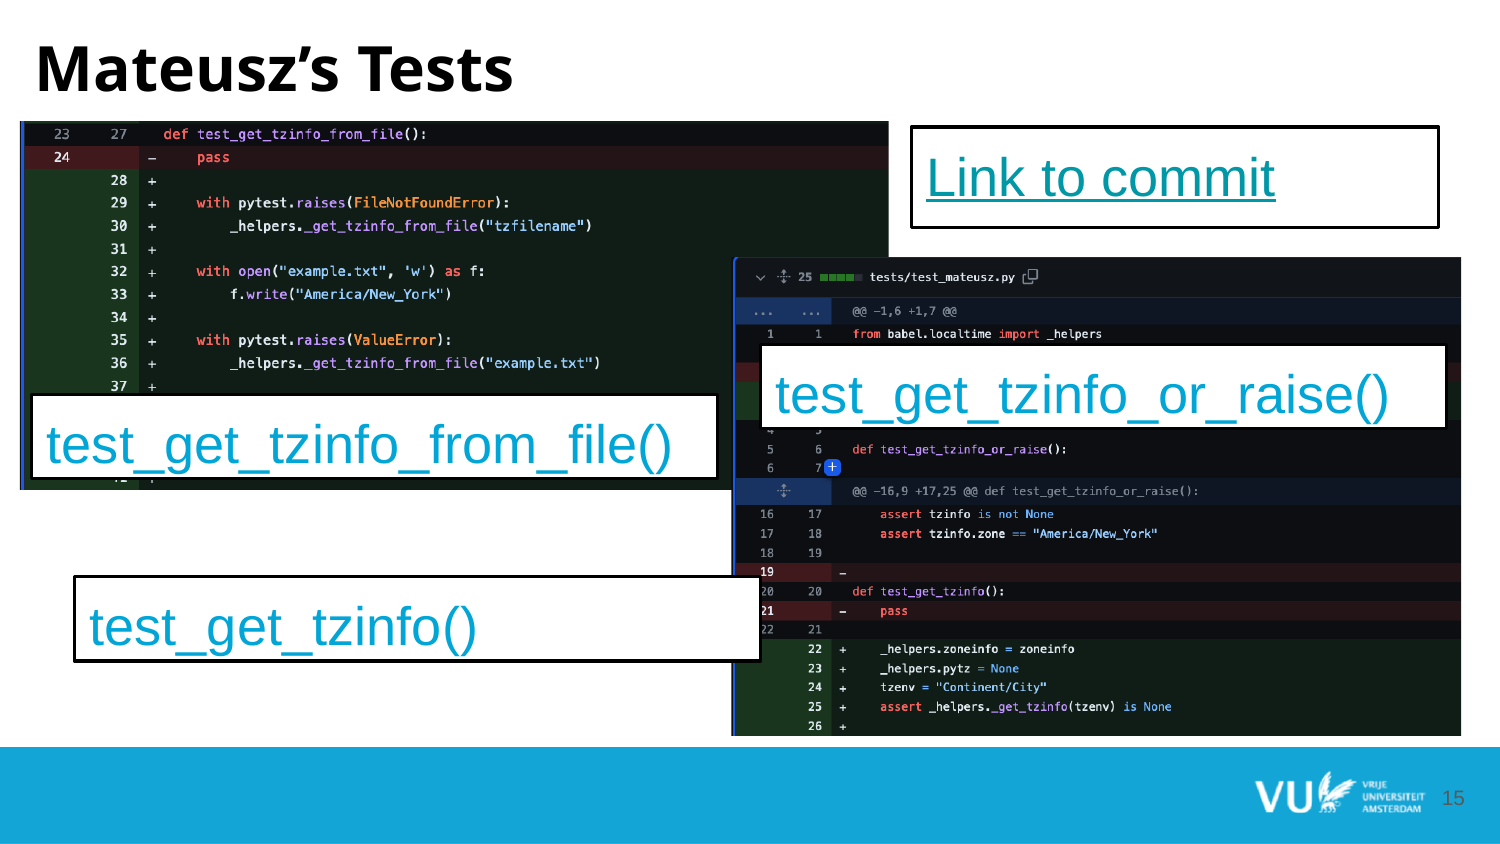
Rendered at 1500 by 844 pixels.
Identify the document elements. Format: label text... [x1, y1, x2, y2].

text_box Link to commit [911, 127, 1439, 228]
picture [19, 120, 1462, 736]
text_box test_get_tzinfo() [74, 576, 726, 661]
text_box Mateusz’s Tests [19, 7, 1500, 126]
picture [0, 747, 1500, 844]
